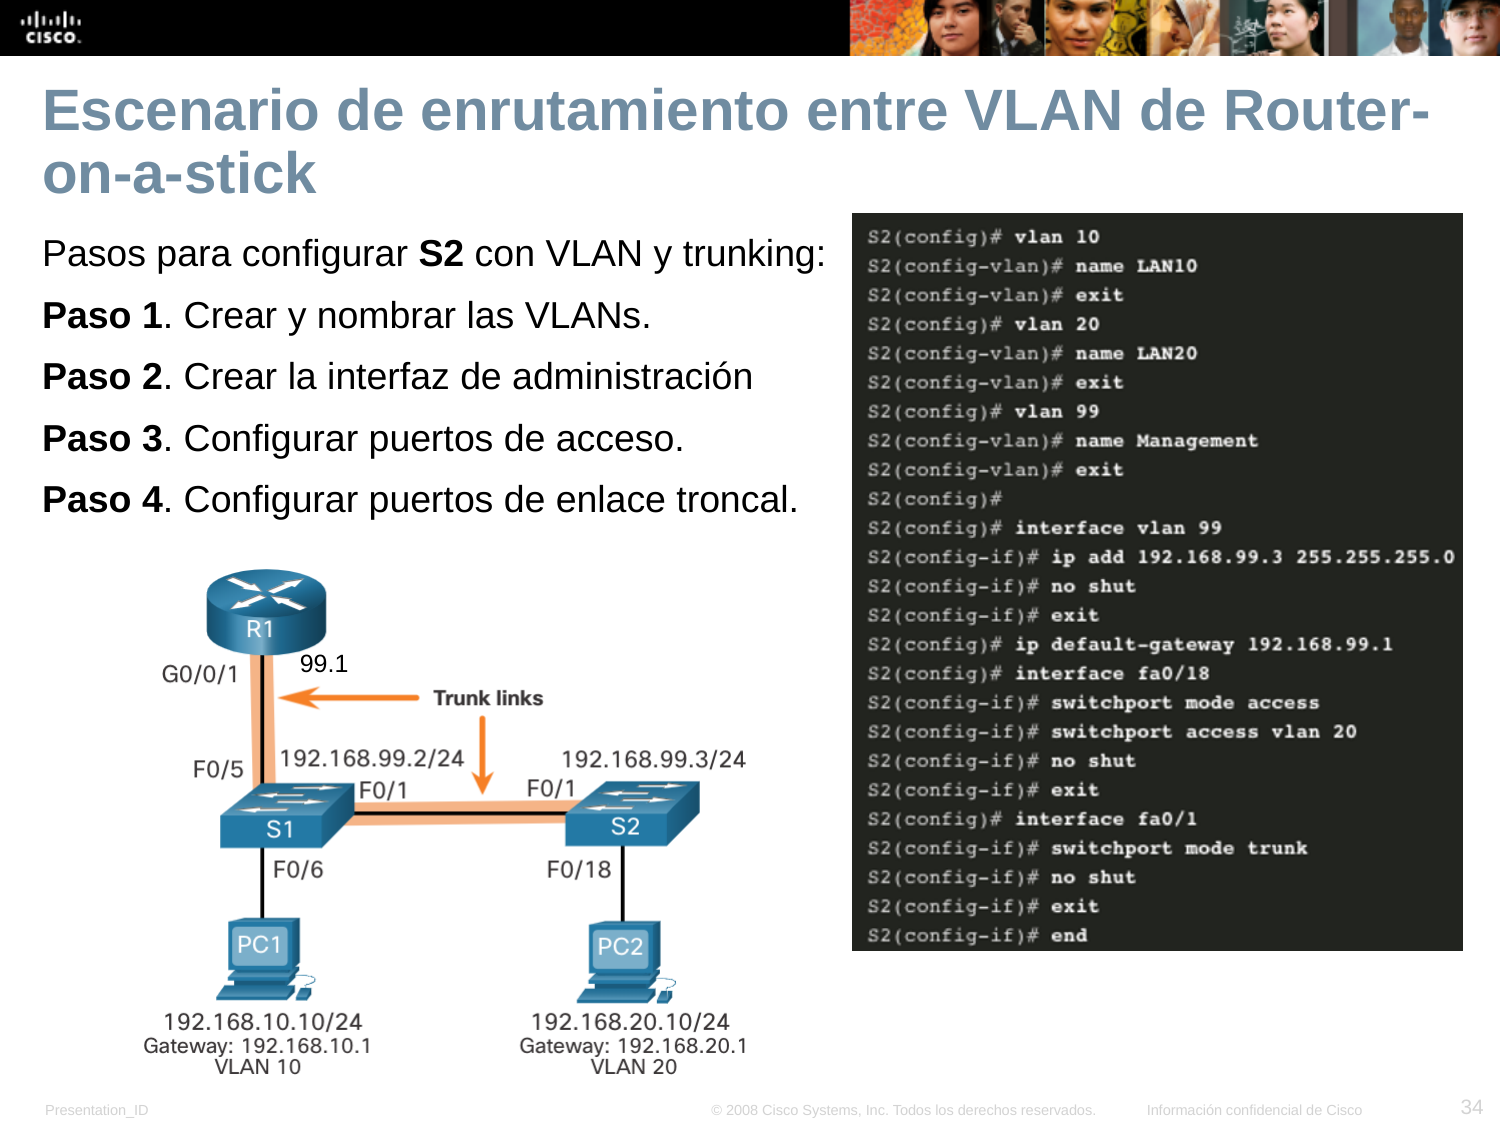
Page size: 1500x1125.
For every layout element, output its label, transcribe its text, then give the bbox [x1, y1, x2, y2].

picture [0, 0, 1500, 56]
title Escenario de enrutamiento entre VLAN de Router-on-a-stick [28, 75, 1468, 214]
picture [852, 212, 1463, 951]
text_box Pasos para configurar S2 con VLAN y trunking: Paso 1. Crear y nombrar las VLANs. Paso 2. Crear la interfaz de administración Paso 3. Configurar puertos de acceso. Paso 4. Configurar puertos de enlace troncal. [28, 225, 847, 563]
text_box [139, 562, 751, 1085]
